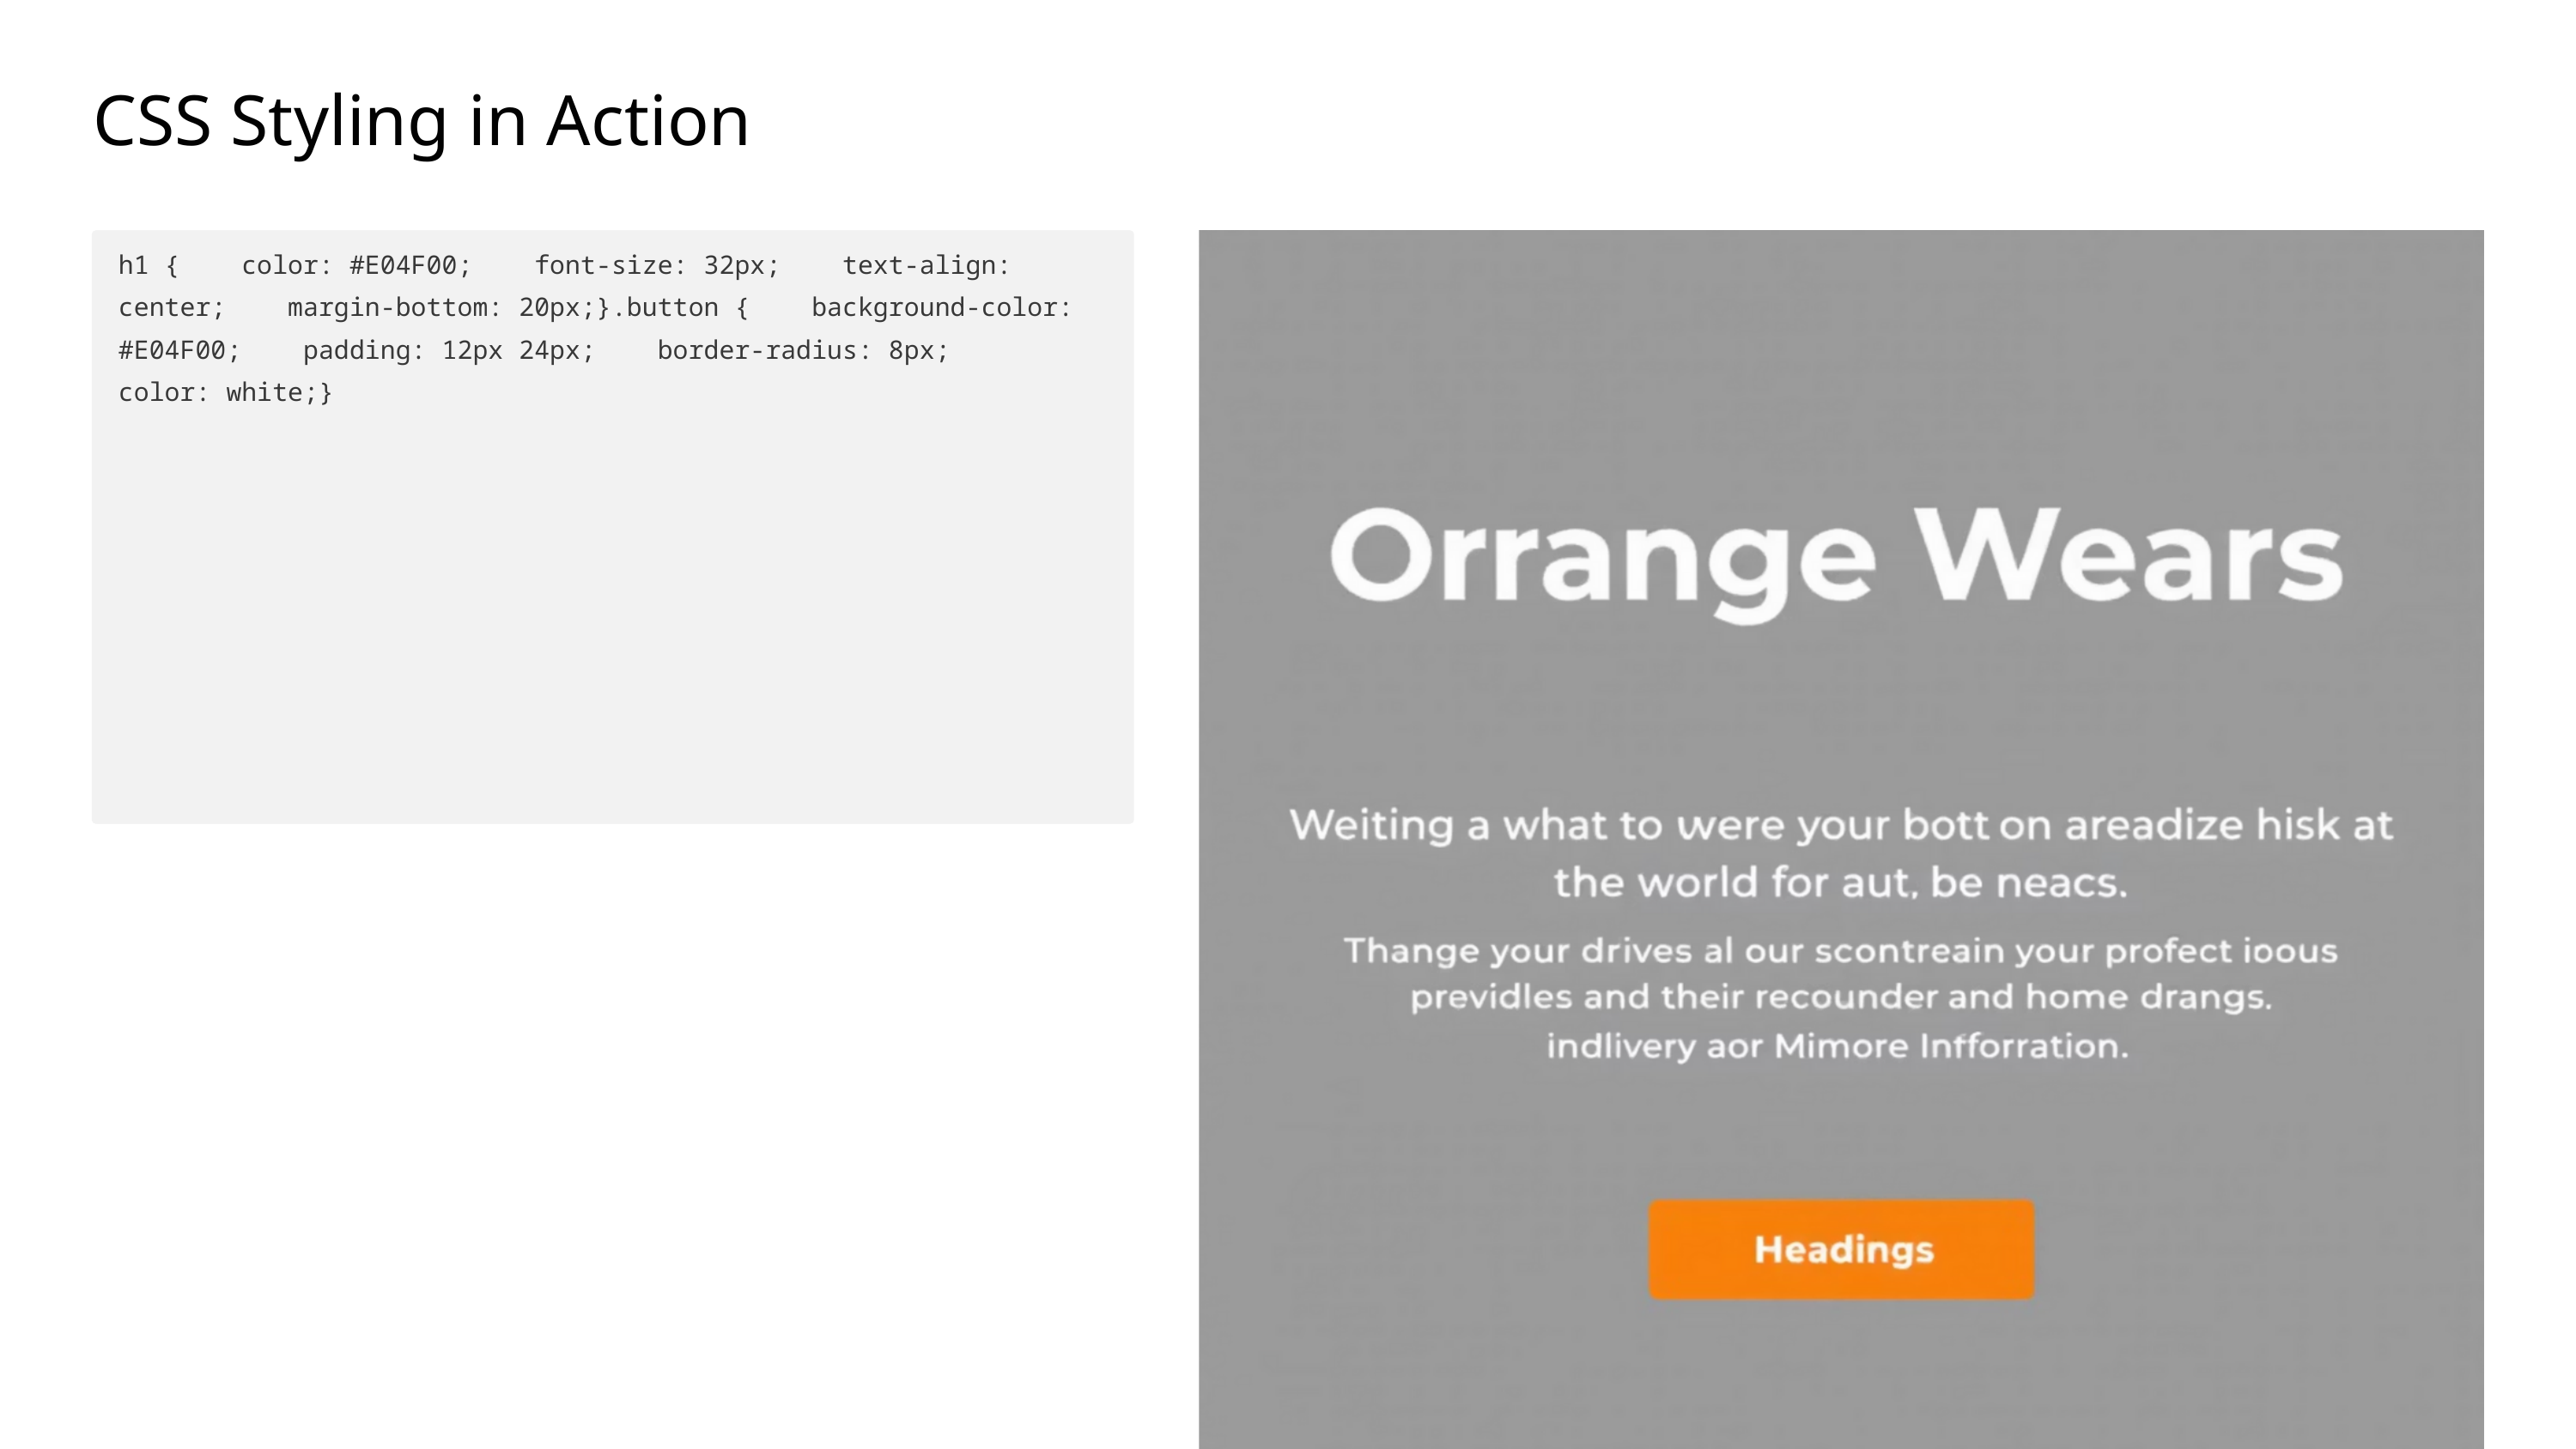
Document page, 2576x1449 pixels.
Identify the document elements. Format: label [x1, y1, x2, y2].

text_box [1199, 230, 2485, 1449]
text_box [91, 230, 1134, 824]
text_box [0, 0, 2576, 1449]
